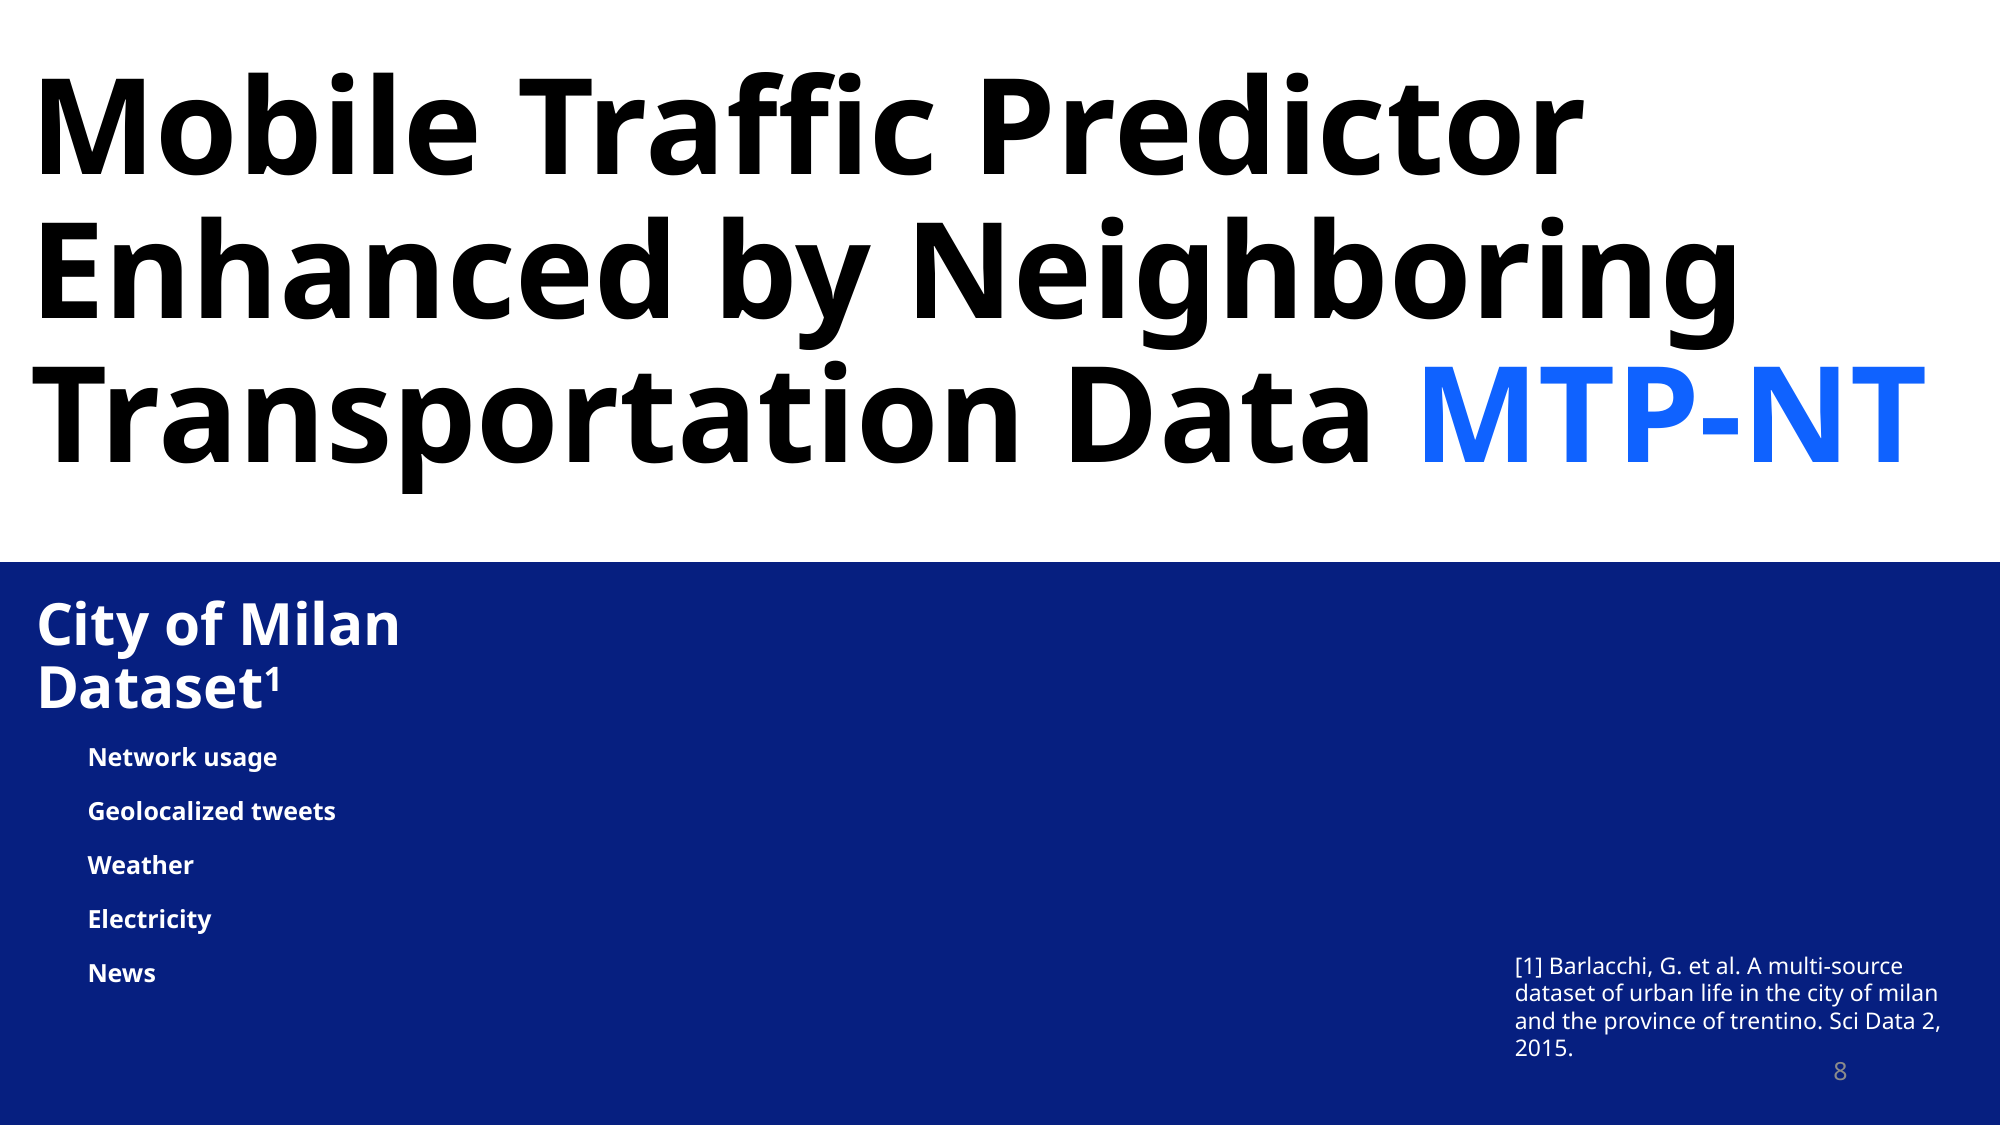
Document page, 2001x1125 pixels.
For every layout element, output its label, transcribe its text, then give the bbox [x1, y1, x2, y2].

text_box [520, 562, 2000, 1125]
slide_number 8 [1412, 1042, 1863, 1103]
list City of Milan Dataset1 [0, 562, 520, 1125]
text_box [1] Barlacchi, G. et al. A multi-source dataset of urban life in the city of milan and the province of trentino. Sci Data 2, 2015. [1500, 944, 2000, 1069]
title Mobile Traffic Predictor Enhanced by Neighboring Transportation Data MTP-NT [0, 0, 2000, 562]
text_box Network usage Geolocalized tweets Weather Electricity News [87, 745, 500, 998]
